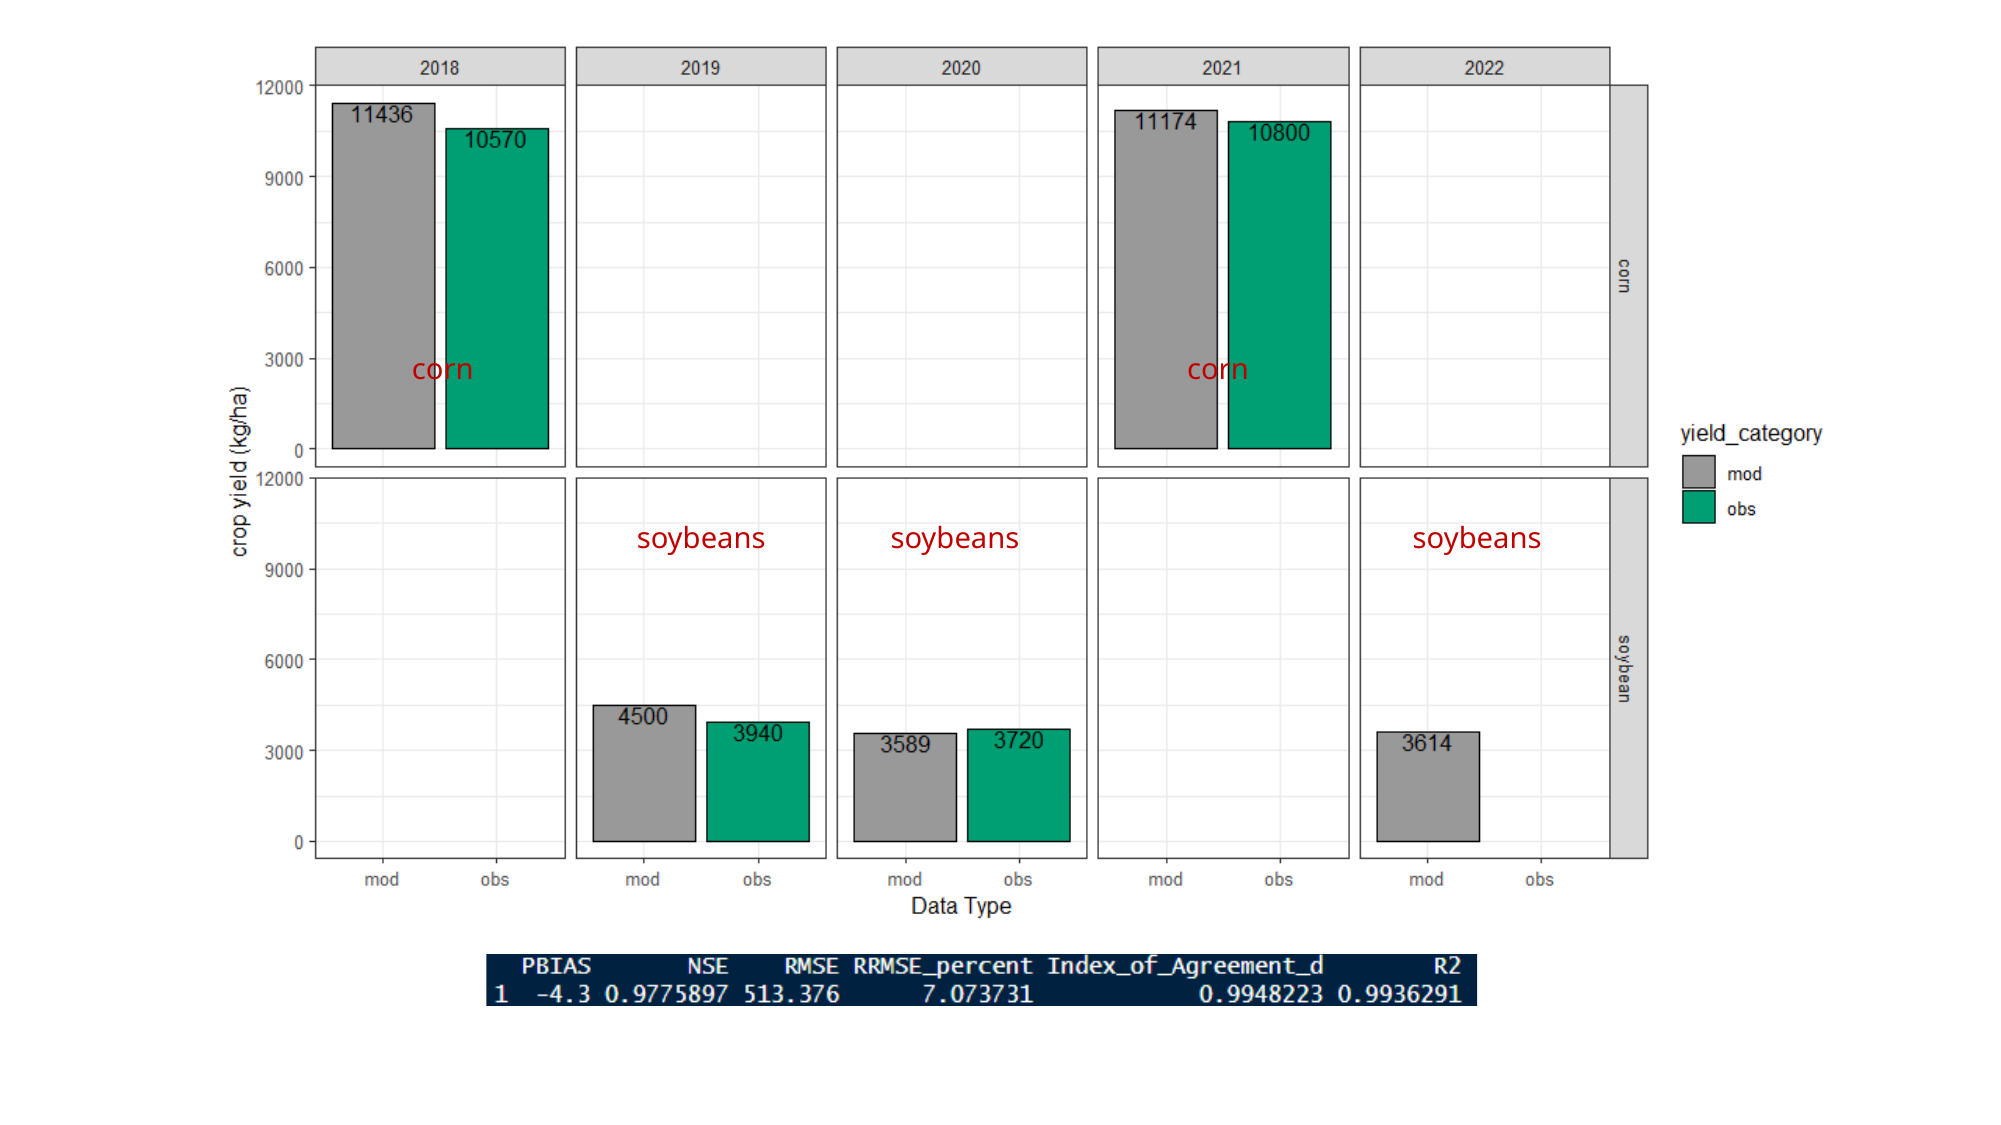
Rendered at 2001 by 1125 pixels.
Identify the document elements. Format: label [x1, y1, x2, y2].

picture [216, 37, 1846, 929]
picture [485, 953, 1478, 1007]
